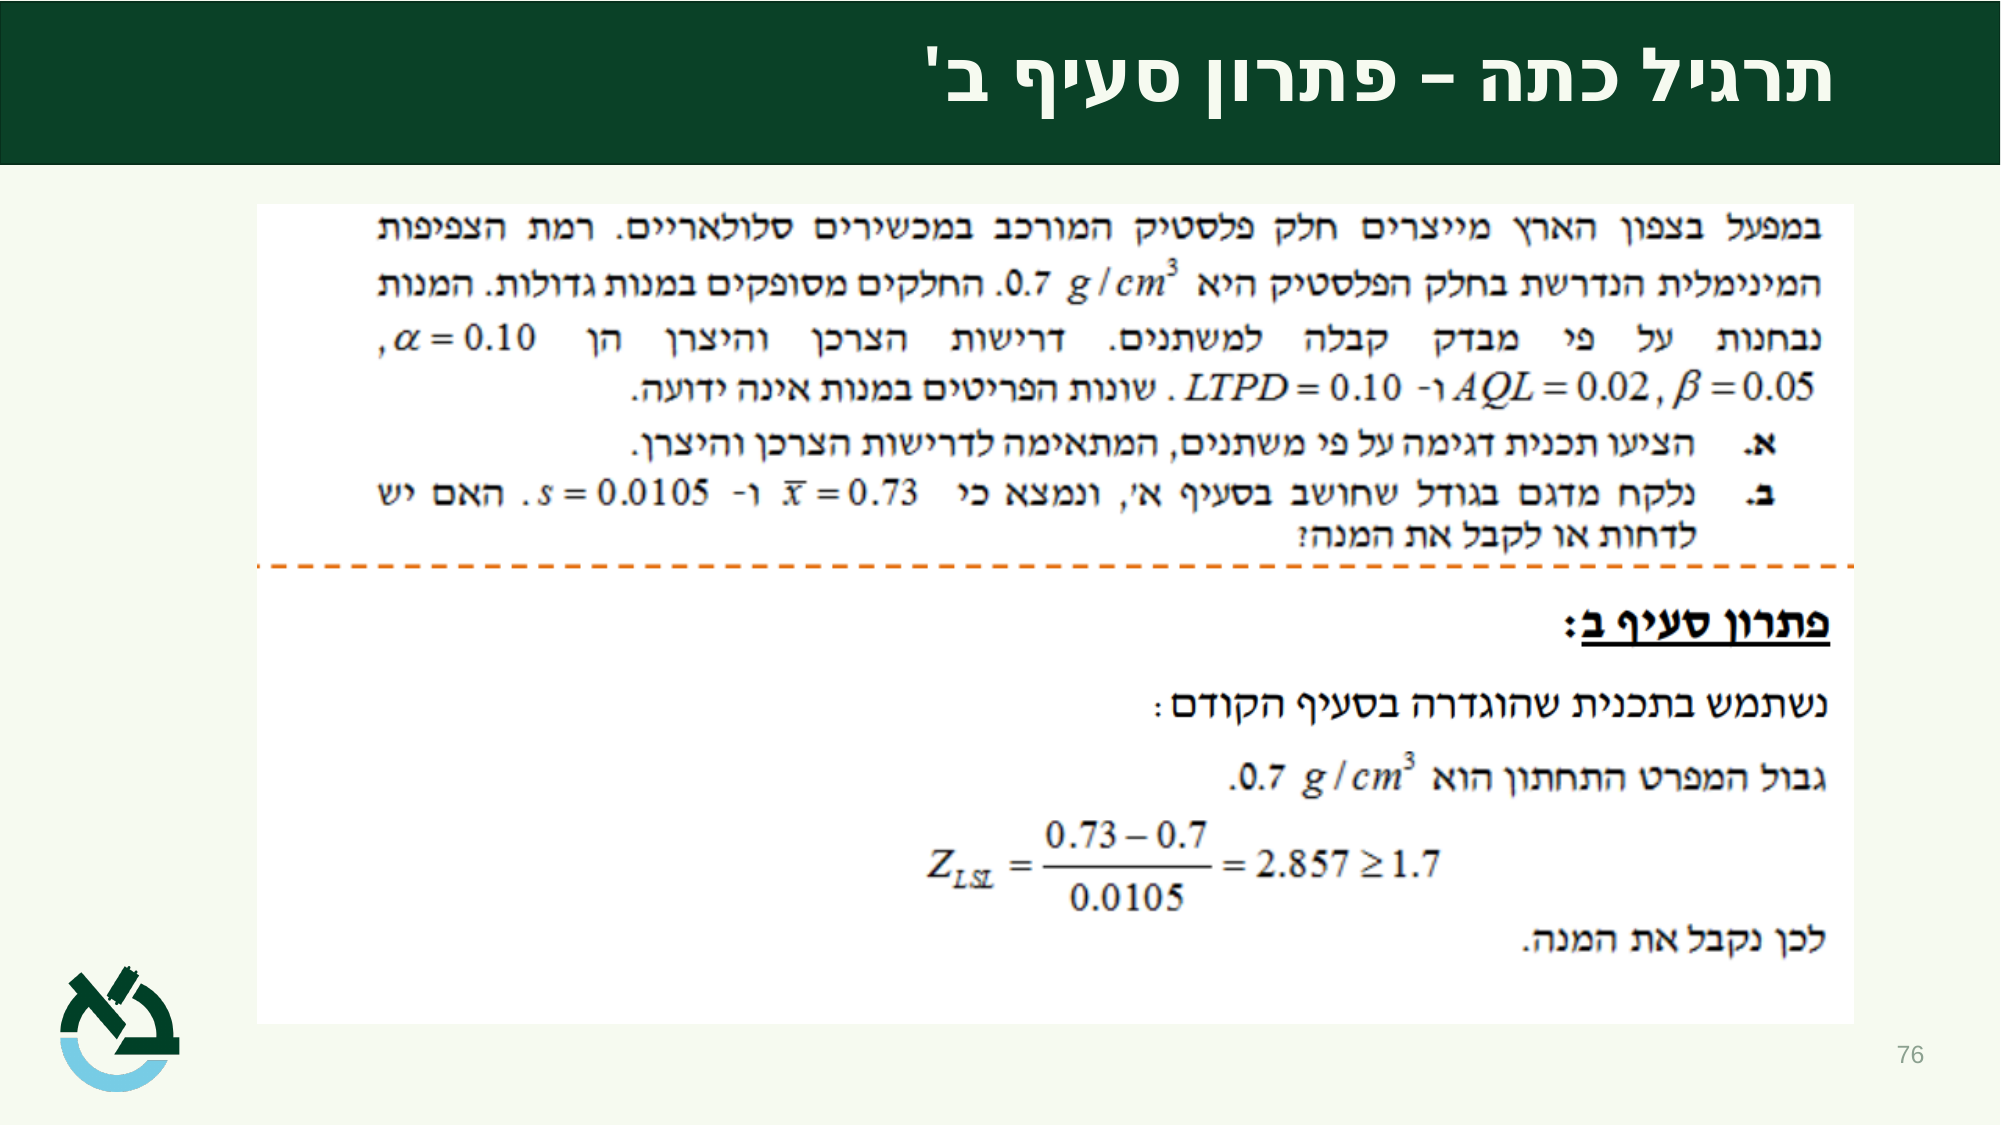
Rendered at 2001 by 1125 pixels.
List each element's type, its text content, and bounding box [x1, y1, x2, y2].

picture [257, 204, 1854, 1024]
slide_number 76 [1861, 1023, 1940, 1084]
title תרגיל כתה – פתרון סעיף ב' [645, 1, 1855, 165]
